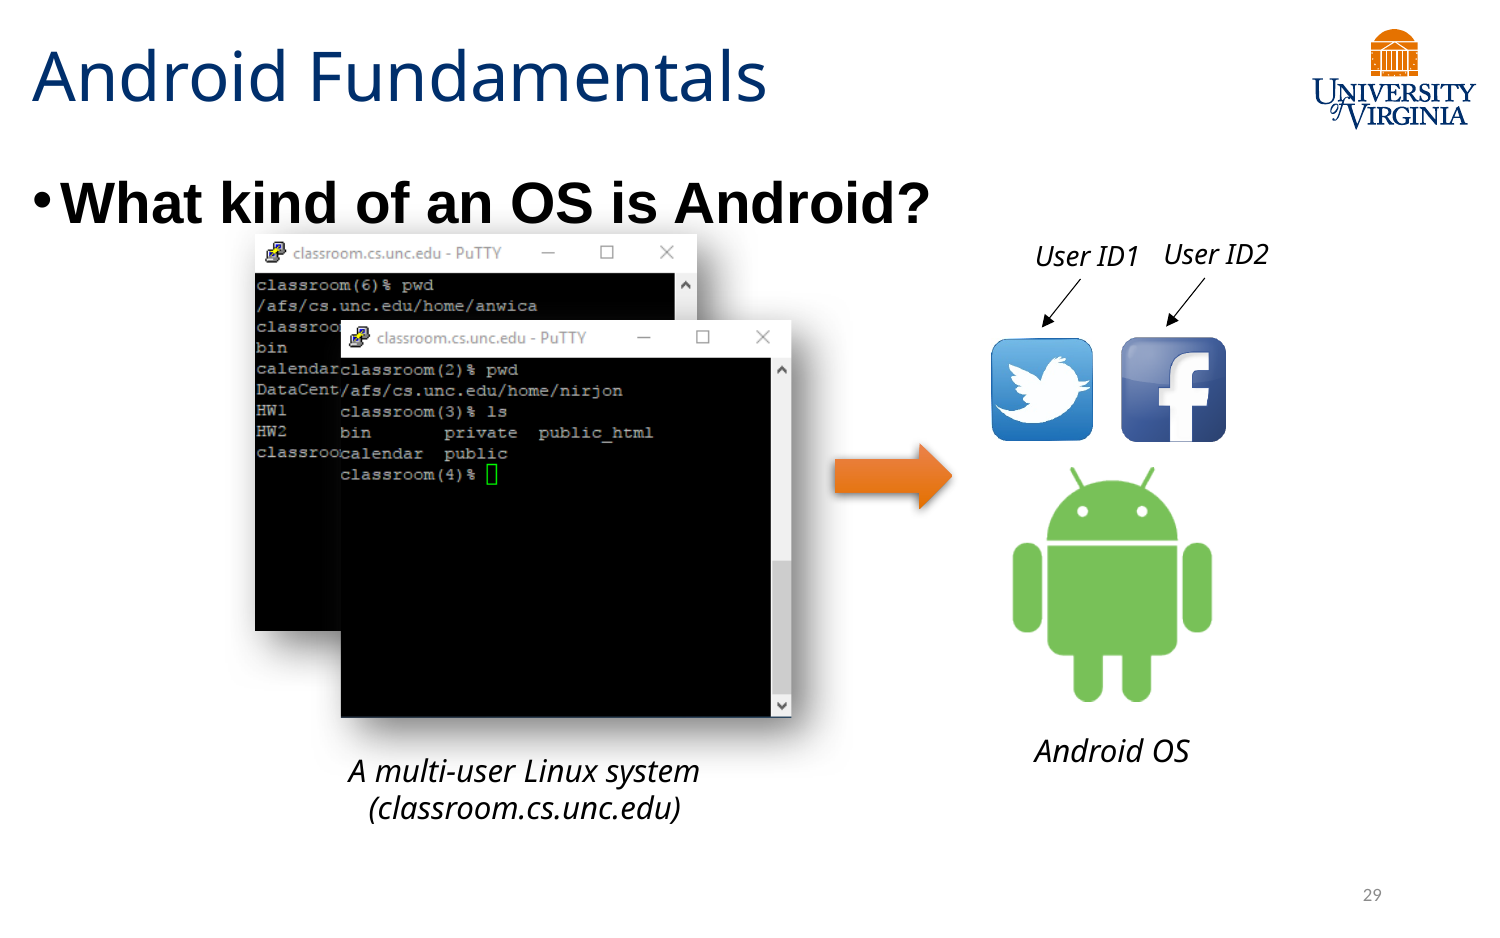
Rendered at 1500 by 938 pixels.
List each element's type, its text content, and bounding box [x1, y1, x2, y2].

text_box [1041, 278, 1081, 328]
text_box [834, 443, 953, 509]
text_box User ID1 [1019, 231, 1155, 280]
slide_number 29 [1059, 868, 1397, 919]
list What kind of an OS is Android? [17, 157, 1483, 845]
title Android Fundamentals [17, 14, 1297, 145]
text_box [1166, 277, 1205, 327]
text_box User ID2 [1148, 229, 1284, 278]
picture [990, 338, 1093, 441]
text_box A multi-user Linux system (classroom.cs.unc.edu) [334, 743, 716, 833]
text_box Android OS [1020, 723, 1205, 777]
picture [1112, 328, 1235, 451]
picture [995, 467, 1230, 702]
picture [255, 234, 792, 718]
